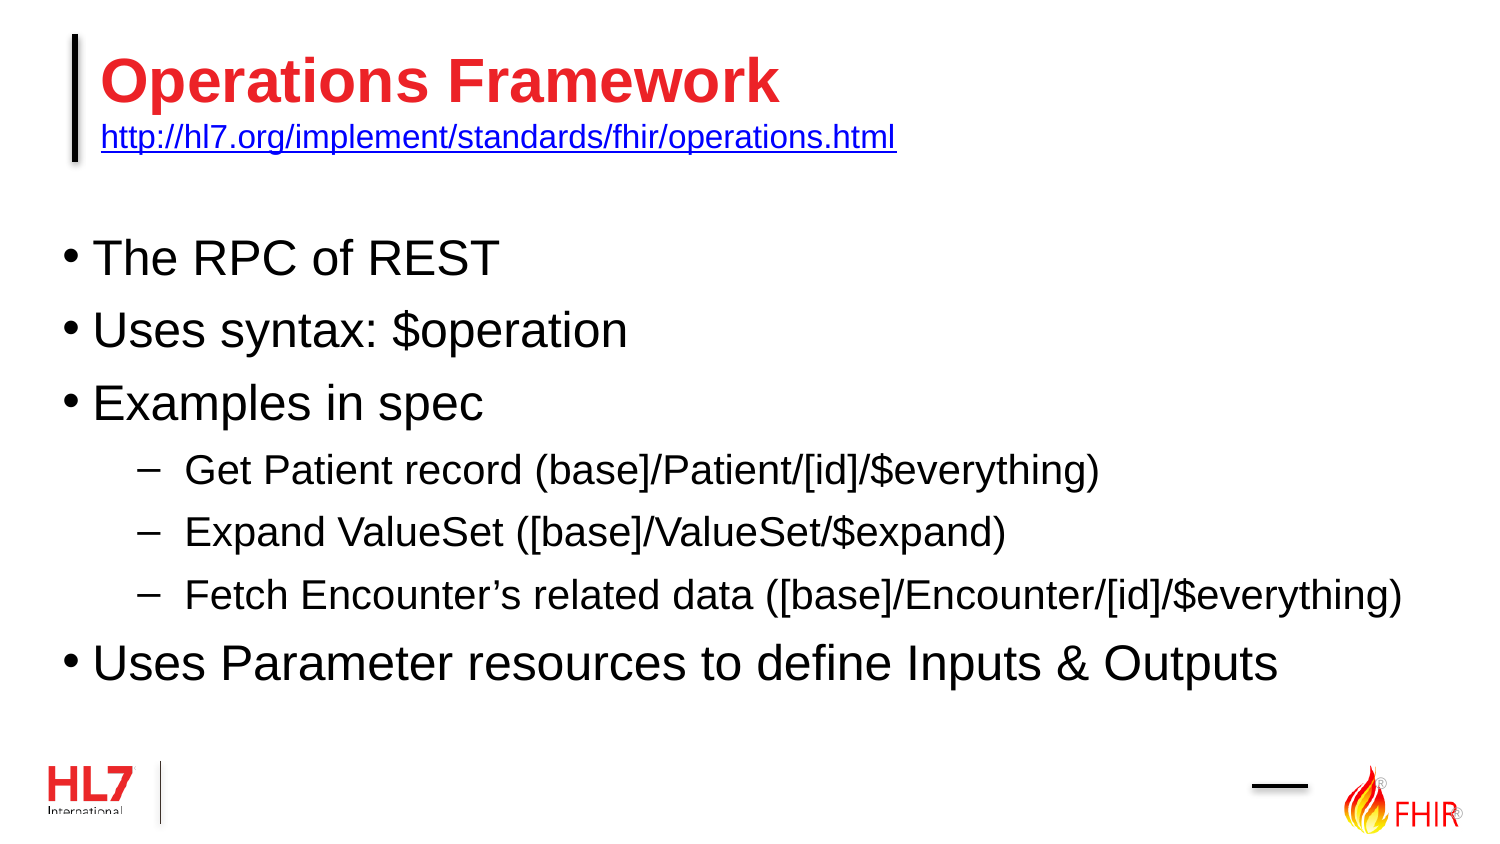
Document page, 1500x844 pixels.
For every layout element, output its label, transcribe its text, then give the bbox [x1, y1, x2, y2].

picture [1339, 760, 1463, 837]
title Operations Framework http://hl7.org/implement/standards/fhir/operations.html [100, 33, 1451, 163]
list The RPC of REST Uses syntax: $operation Examples in spec Get Patient record (base]/Patient/[id]/$everything) Expand ValueSet ([base]/ValueSet/$expand) Fetch Encounter’s related data ([base]/Encounter/[id]/$everything) Uses Parameter resources to define Inputs & Outputs [62, 225, 1438, 777]
